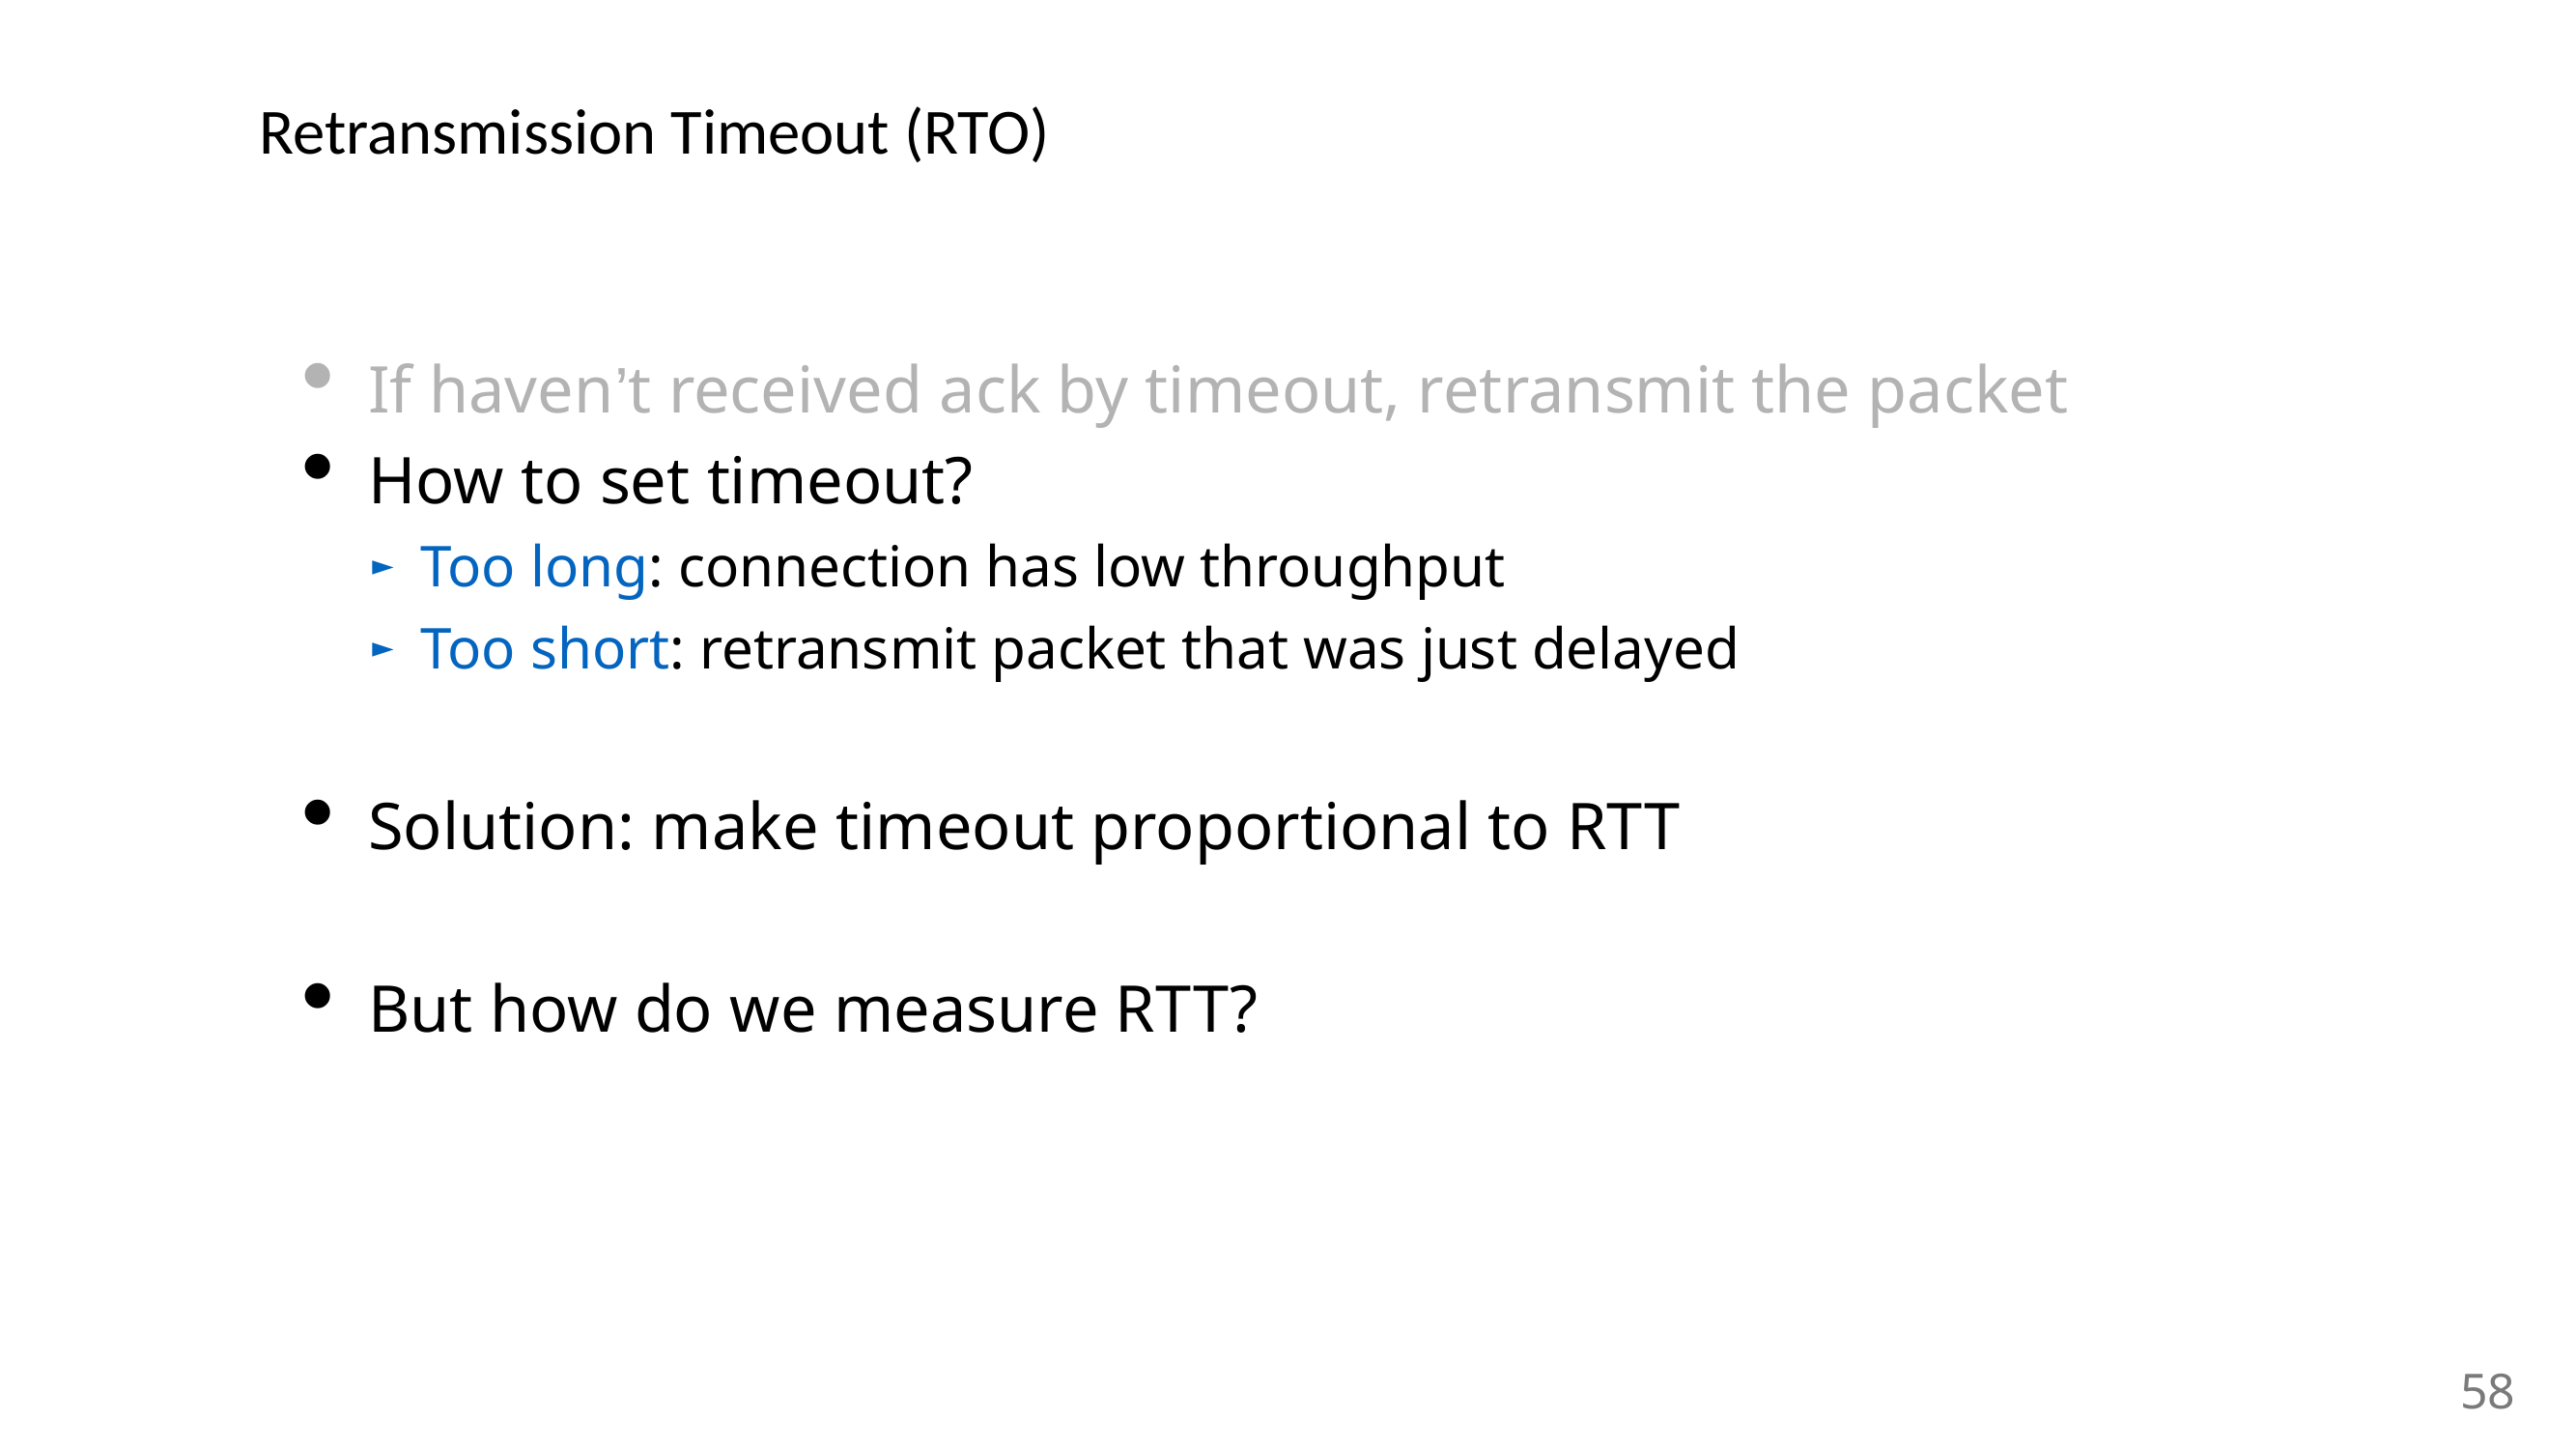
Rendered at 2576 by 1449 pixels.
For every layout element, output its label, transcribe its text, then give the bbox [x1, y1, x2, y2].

slide_number 58 [2453, 1359, 2522, 1434]
list If haven’t received ack by timeout, retransmit the packet How to set timeout? Too long: connection has low throughput Too short: retransmit packet that was just delayed Solution: make timeout proportional to RTT But how do we measure RTT? [250, 347, 2325, 1261]
title Retransmission Timeout (RTO) [250, 0, 2325, 259]
